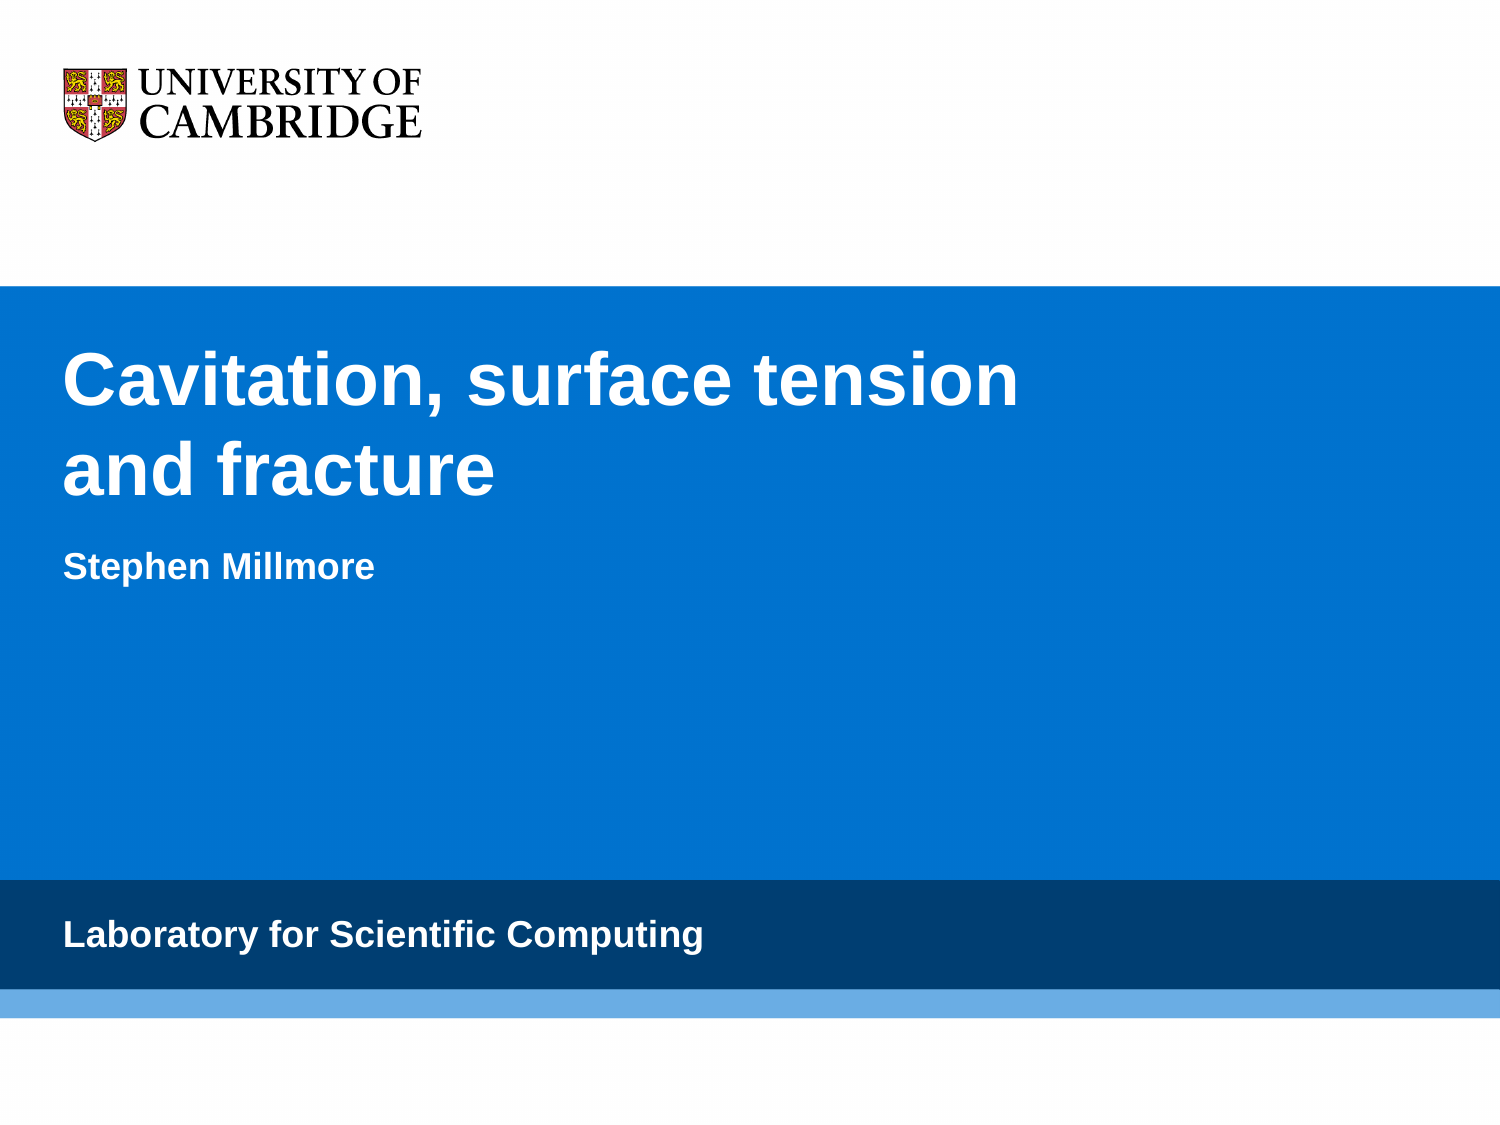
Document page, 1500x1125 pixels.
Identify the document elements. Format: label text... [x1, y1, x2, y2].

picture [0, 0, 1500, 880]
subtitle Stephen Millmore [63, 542, 1437, 632]
text_box Laboratory for Scientific Computing [63, 910, 1437, 954]
title Cavitation, surface tension and fracture [63, 330, 1176, 426]
picture [0, 1018, 1500, 1125]
